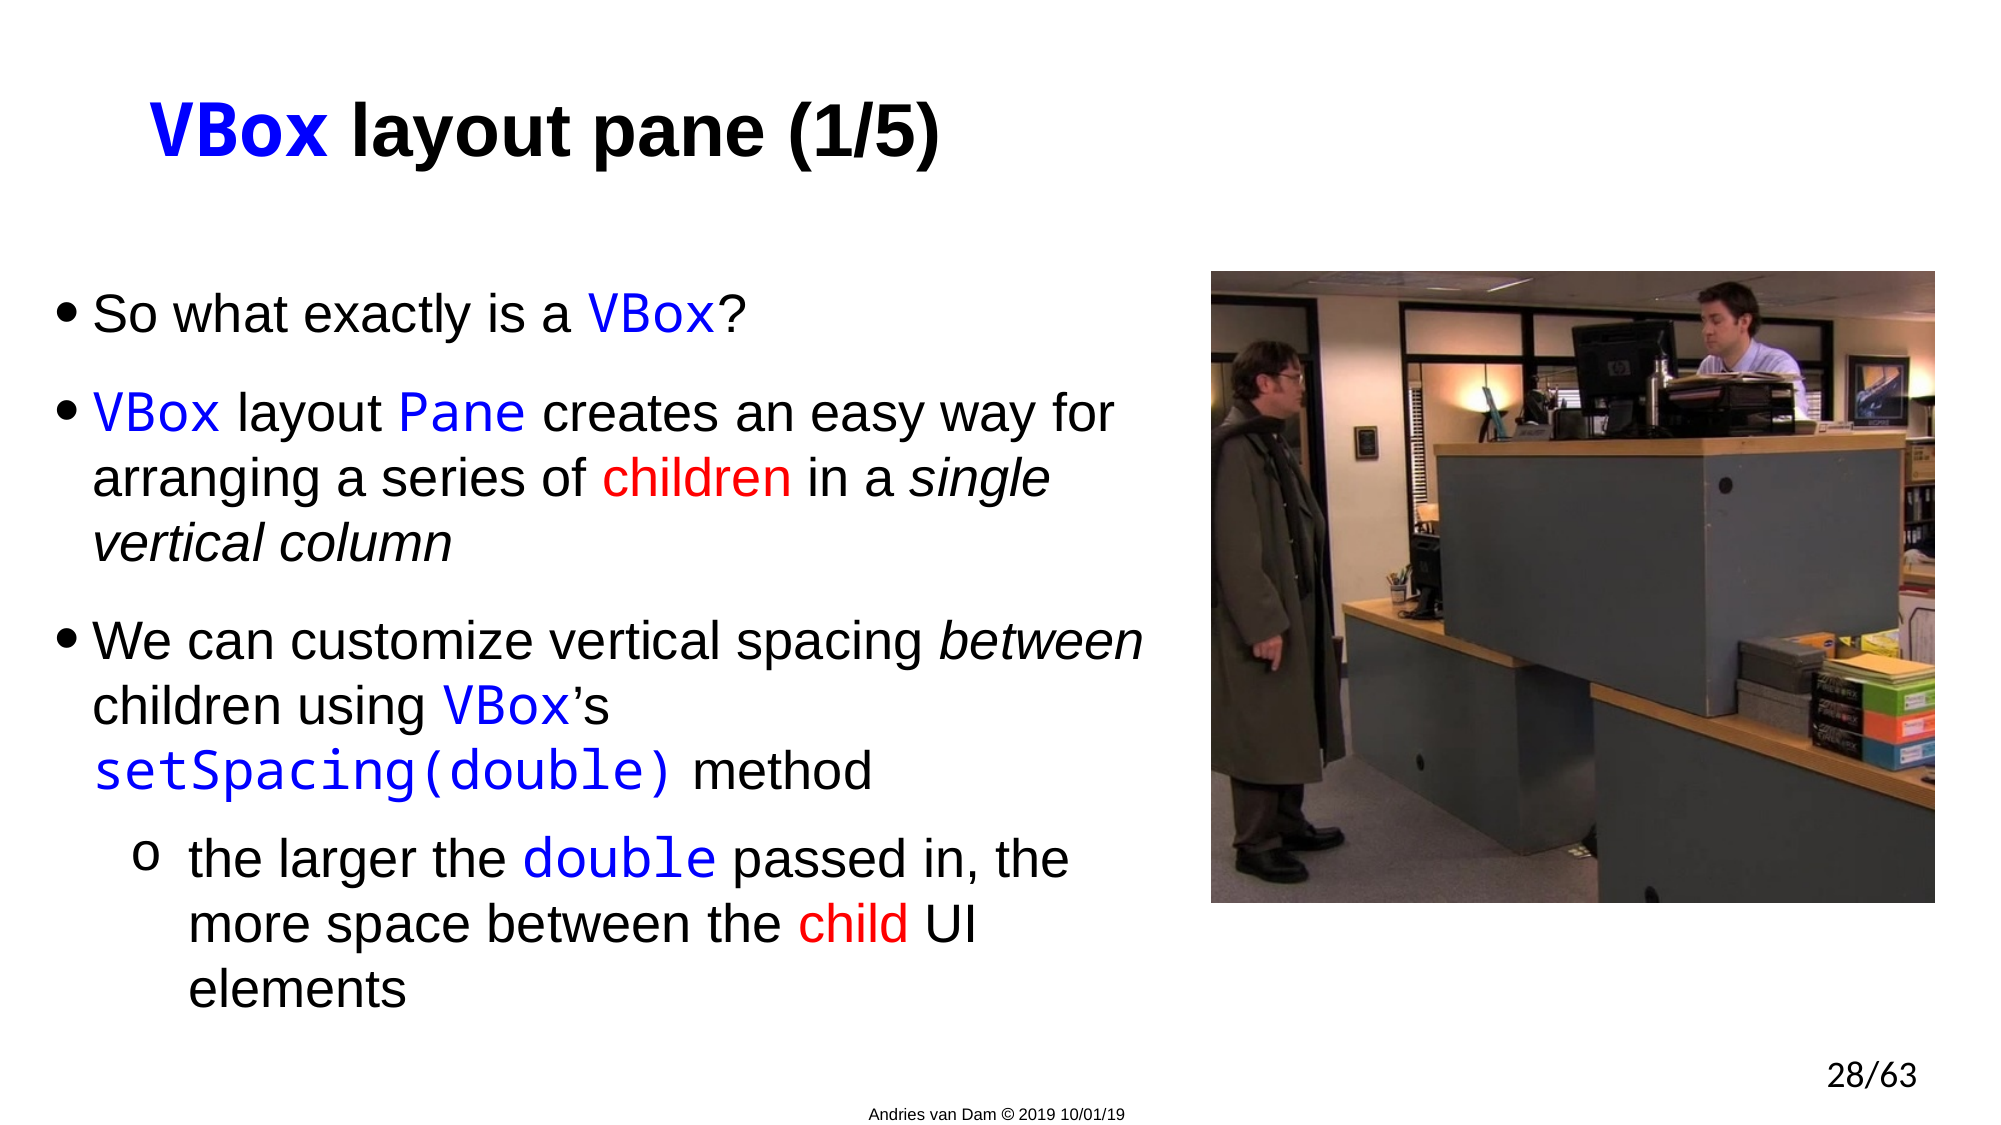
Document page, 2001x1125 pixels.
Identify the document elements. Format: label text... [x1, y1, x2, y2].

list So what exactly is a VBox? VBox layout Pane creates an easy way for arranging a series of children in a single vertical column We can customize vertical spacing between children using VBox’s setSpacing(double) method the larger the double passed in, the more space between the child UI elements [39, 271, 1181, 985]
title VBox layout pane (1/5) [134, 23, 1860, 242]
picture [1211, 271, 1935, 903]
